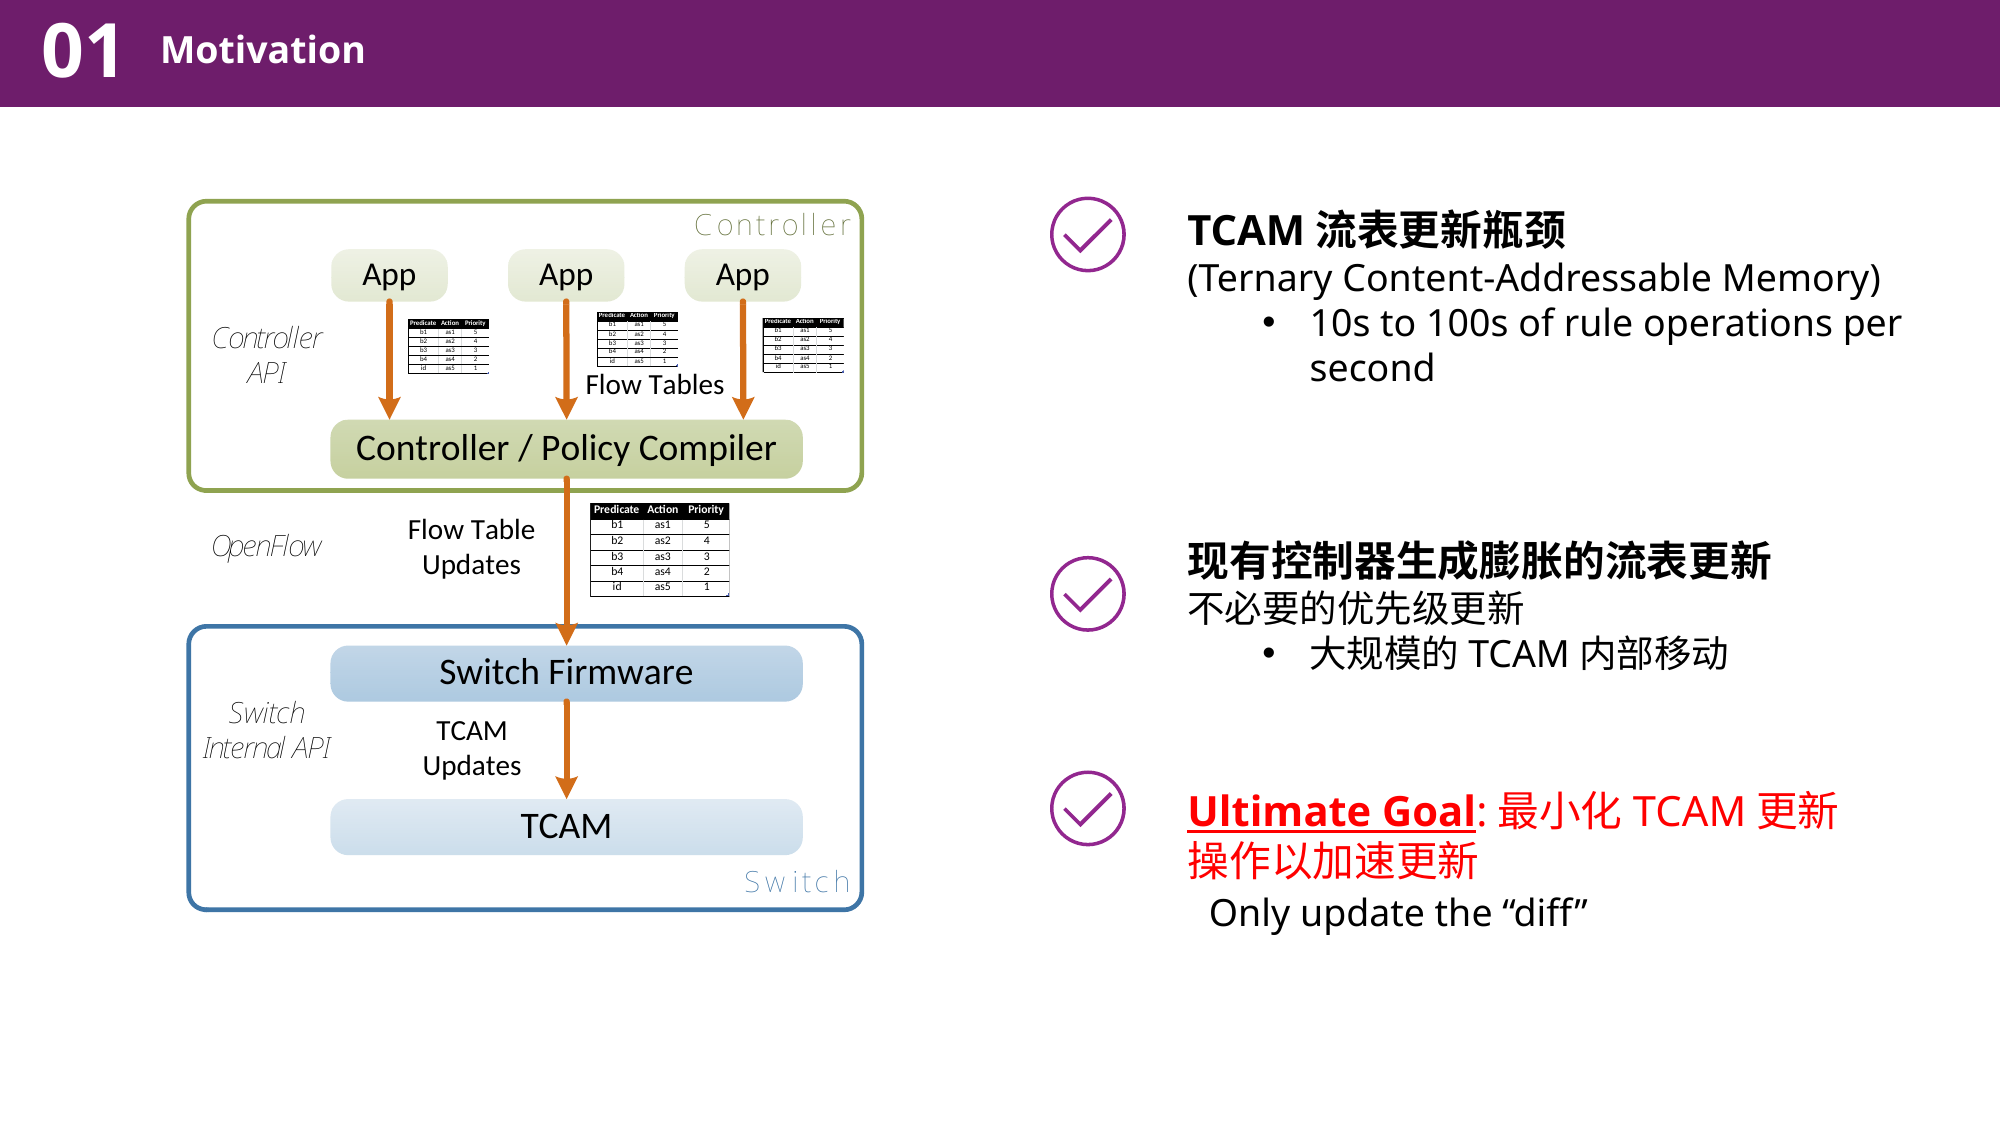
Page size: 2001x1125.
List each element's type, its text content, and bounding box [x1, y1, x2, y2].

list Motivation [146, 23, 1195, 84]
list 01 [26, 13, 146, 93]
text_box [1049, 555, 1126, 632]
text_box Ultimate Goal:最小化TCAM更新操作以加速更新 Only update the “diff” [1172, 777, 1871, 943]
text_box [1049, 196, 1126, 273]
text_box TCAM流表更新瓶颈 (Ternary Content-Addressable Memory) 10s to 100s of rule operations per second [1172, 196, 1925, 397]
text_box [1049, 770, 1126, 847]
text_box 现有控制器生成膨胀的流表更新 不必要的优先级更新 大规模的TCAM内部移动 [1172, 527, 1871, 682]
picture [183, 196, 867, 915]
